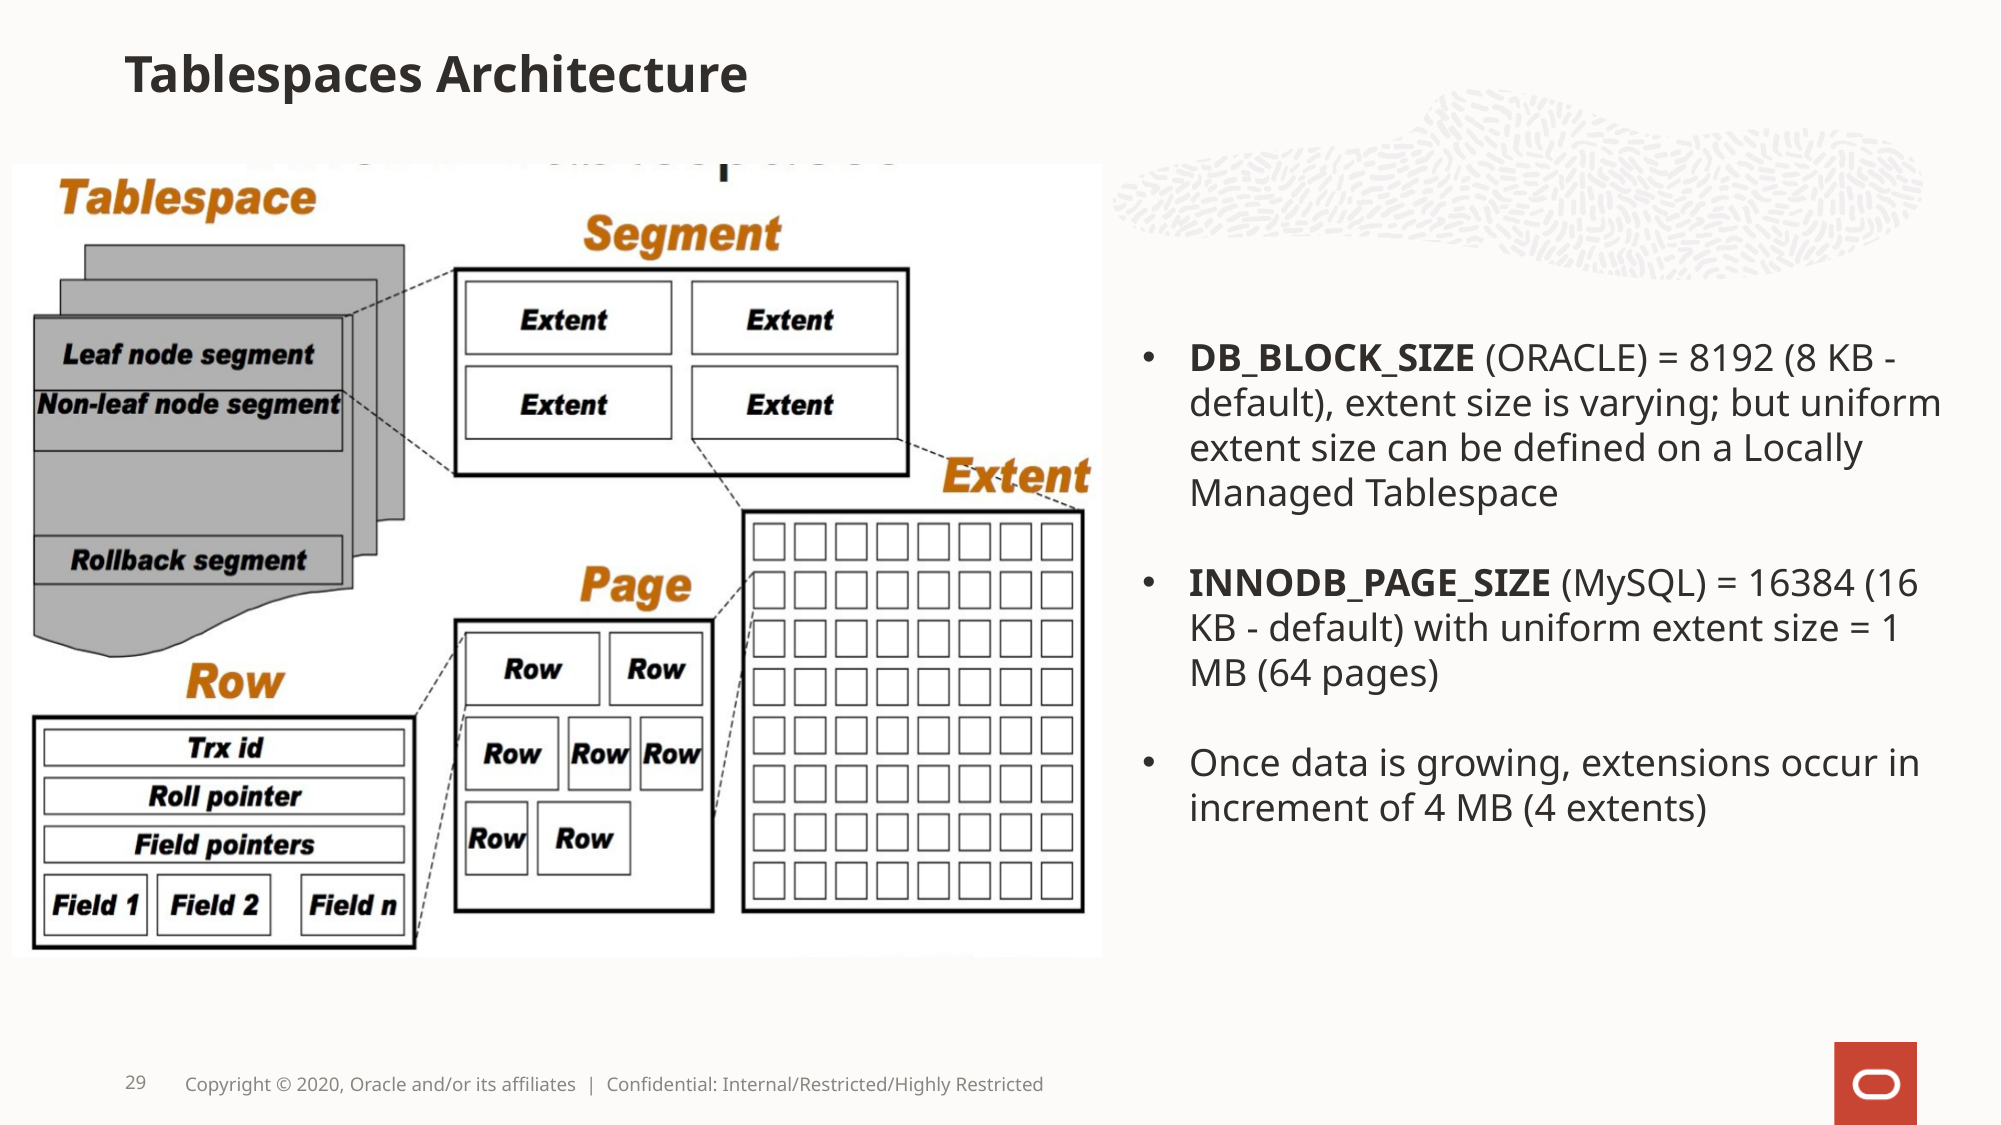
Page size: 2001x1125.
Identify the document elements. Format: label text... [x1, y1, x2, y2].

footer Copyright © 2020, Oracle and/or its affiliates | Confidential: Internal/Restricted/Highly Restricted [185, 1053, 1128, 1114]
text_box DB_BLOCK_SIZE (ORACLE) = 8192 (8 KB - default), extent size is varying; but uniform extent size can be defined on a Locally Managed Tablespace INNODB_PAGE_SIZE (MySQL) = 16384 (16 KB - default) with uniform extent size = 1 MB (64 pages) Once data is growing, extensions occur in increment of 4 MB (4 extents) [1127, 326, 1959, 836]
picture [12, 44, 1934, 958]
title Tablespaces Architecture [124, 10, 1876, 105]
slide_number 29 [125, 1053, 185, 1114]
